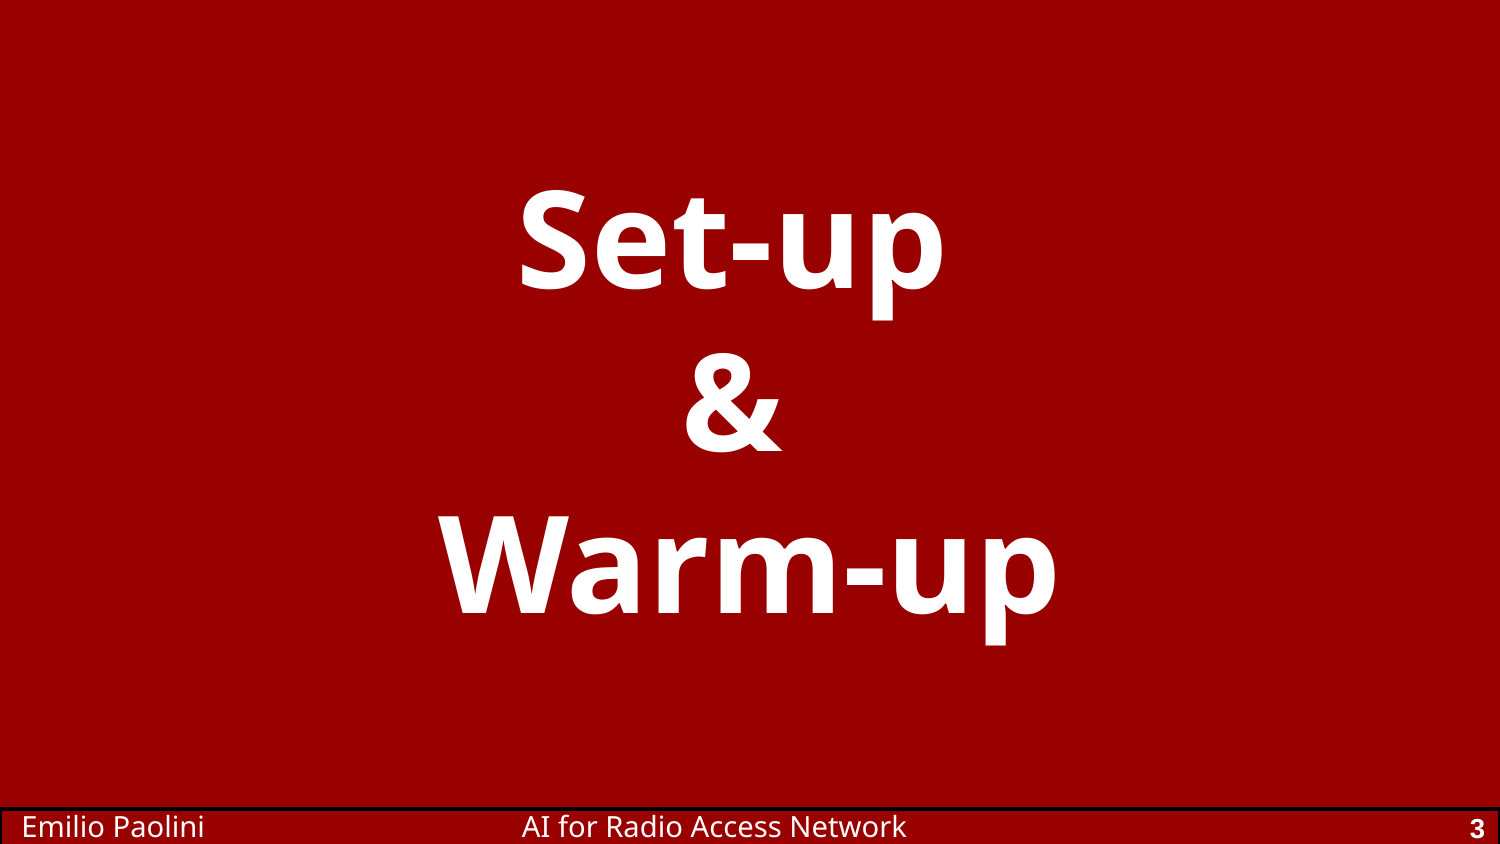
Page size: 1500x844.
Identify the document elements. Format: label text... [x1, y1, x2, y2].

slide_number 3 [1454, 808, 1500, 844]
title Set-up & Warm-up [51, 327, 1449, 466]
